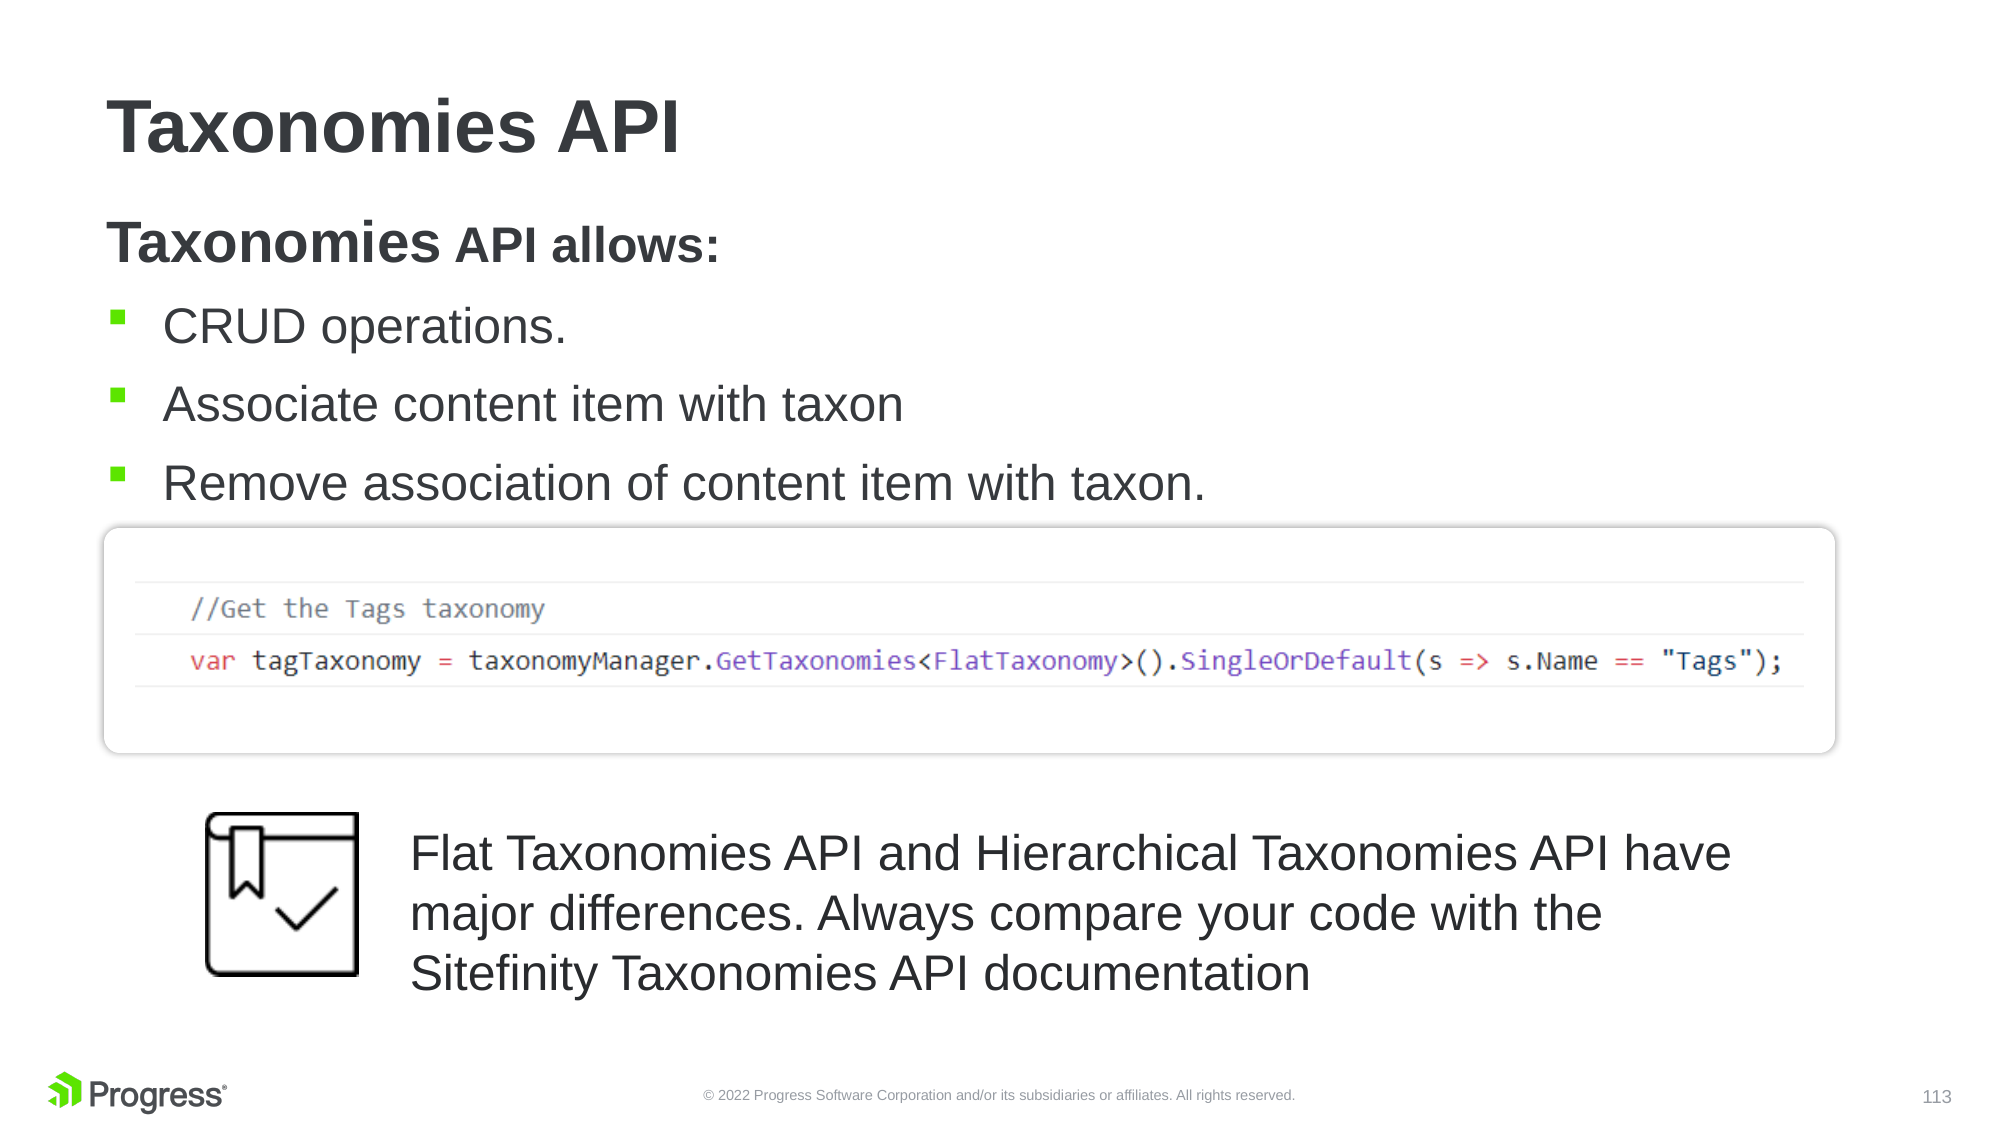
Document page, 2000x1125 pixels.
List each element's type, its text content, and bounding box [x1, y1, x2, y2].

title Taxonomies API [91, 80, 1888, 177]
picture [205, 812, 360, 977]
picture [135, 558, 1805, 722]
text_box Flat Taxonomies API and Hierarchical Taxonomies API have major differences. Always compare your code with the Sitefinity Taxonomies API documentation [394, 812, 1762, 1055]
list Taxonomies API allows: CRUD operations. Associate content item with taxon Remove association of content item with taxon. [91, 196, 1888, 1046]
